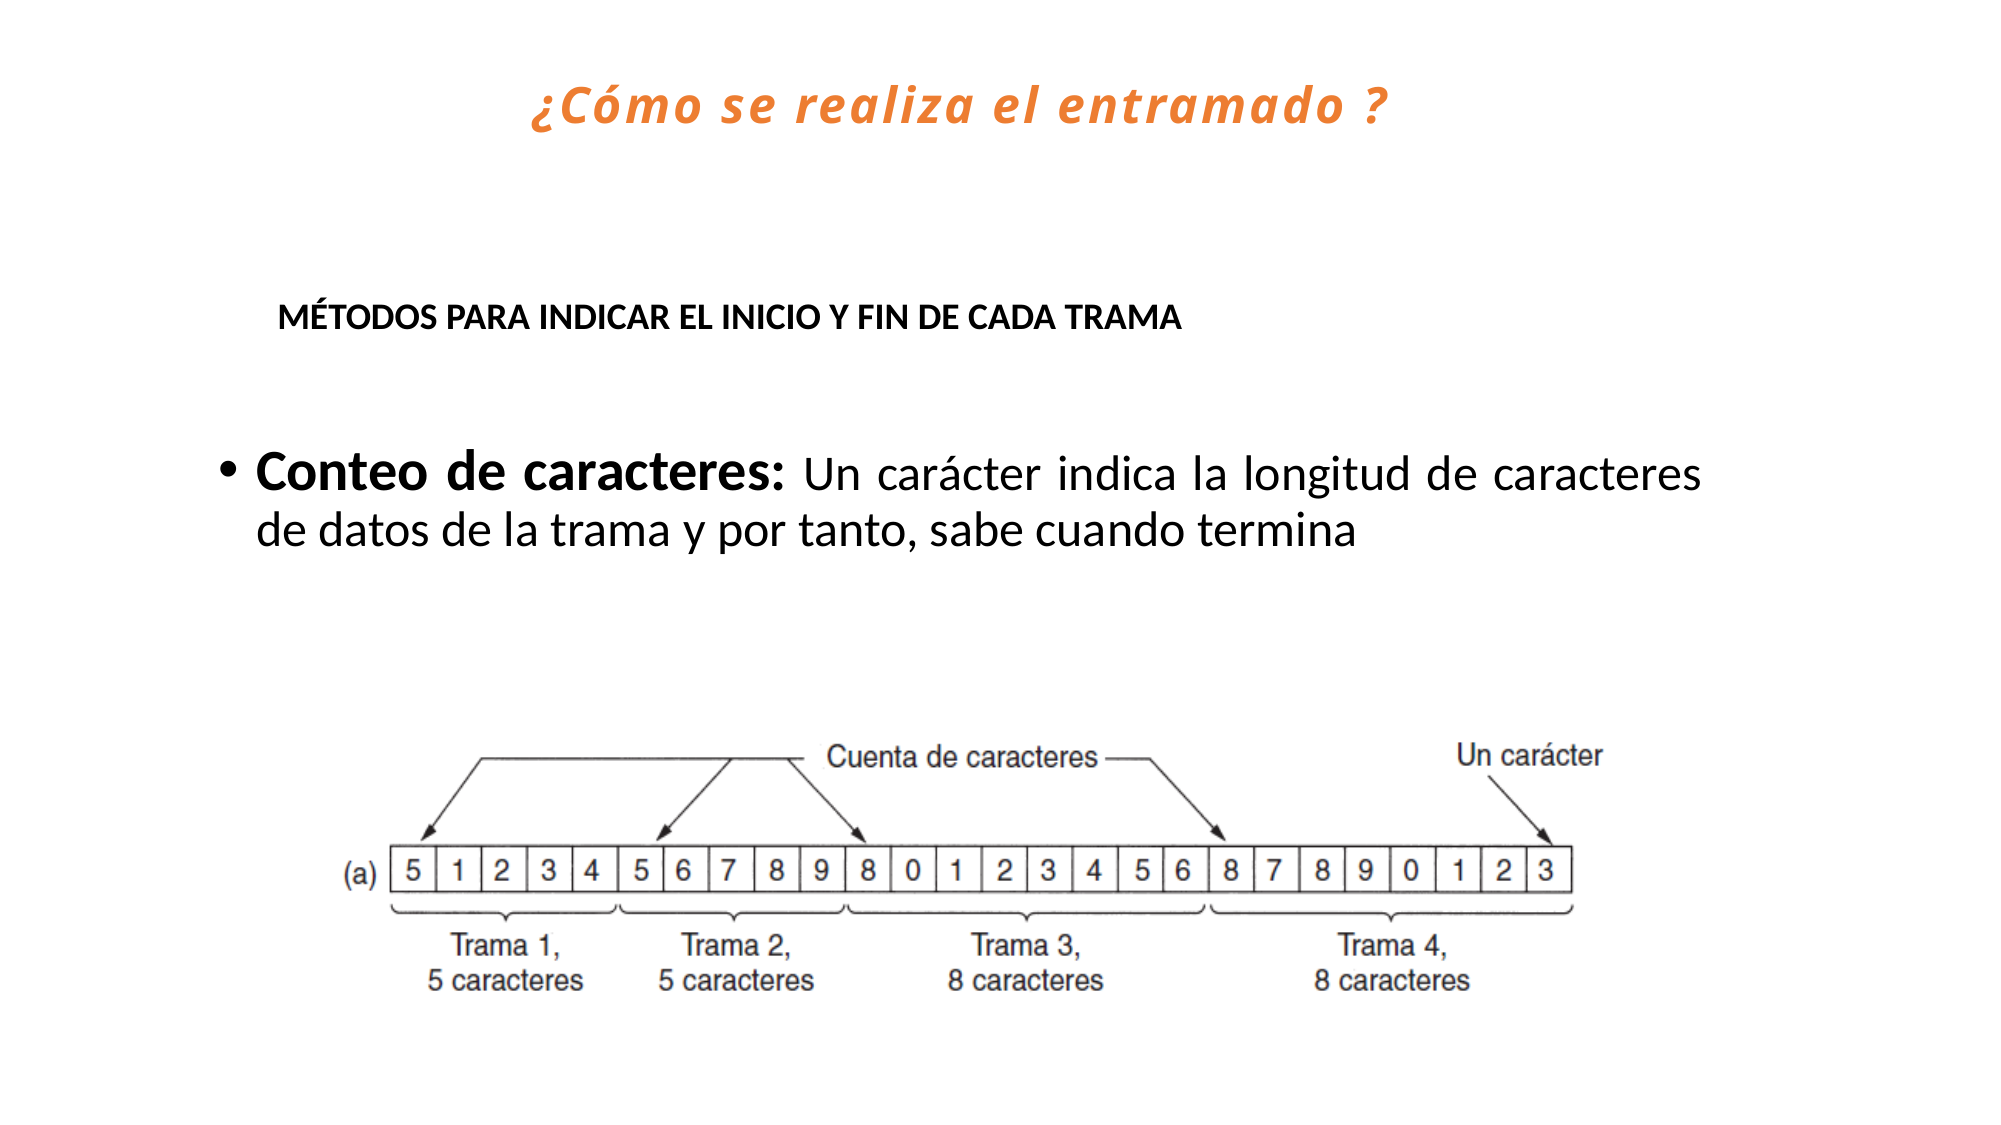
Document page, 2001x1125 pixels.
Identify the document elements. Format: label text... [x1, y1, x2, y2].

list Conteo de caracteres: Un carácter indica la longitud de caracteres de datos de la trama y por tanto, sabe cuando termina [203, 432, 1718, 1003]
text_box ¿Cómo se realiza el entramado ? [259, 66, 1662, 142]
picture [299, 656, 1662, 1036]
text_box MÉTODOS PARA INDICAR EL INICIO Y FIN DE CADA TRAMA [262, 285, 1756, 345]
